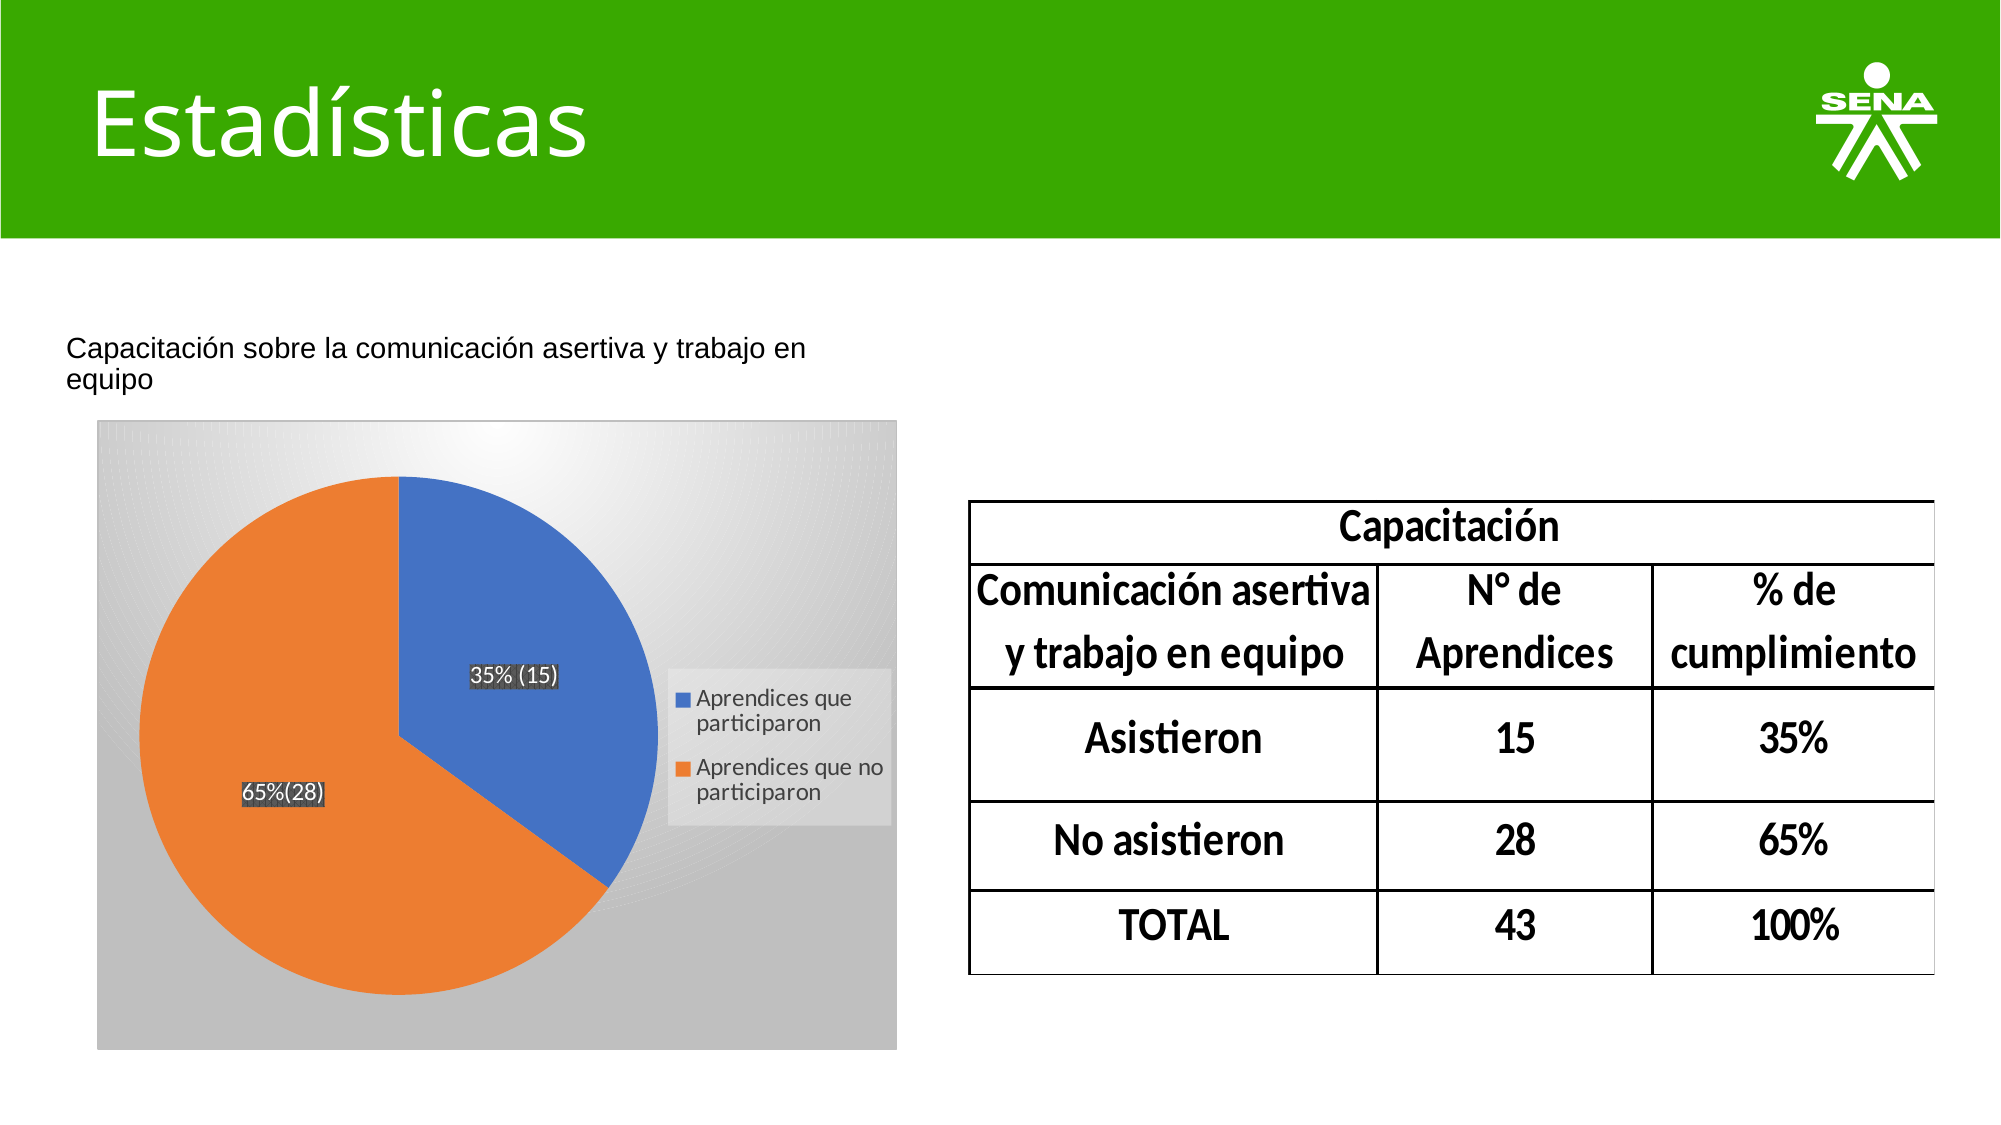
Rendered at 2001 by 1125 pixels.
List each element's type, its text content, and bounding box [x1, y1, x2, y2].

text_box Capacitación sobre la comunicación asertiva y trabajo en equipo [51, 293, 919, 442]
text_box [968, 499, 1937, 978]
picture [0, 0, 2001, 1125]
title Estadísticas [74, 18, 1800, 236]
chart [97, 420, 898, 1050]
